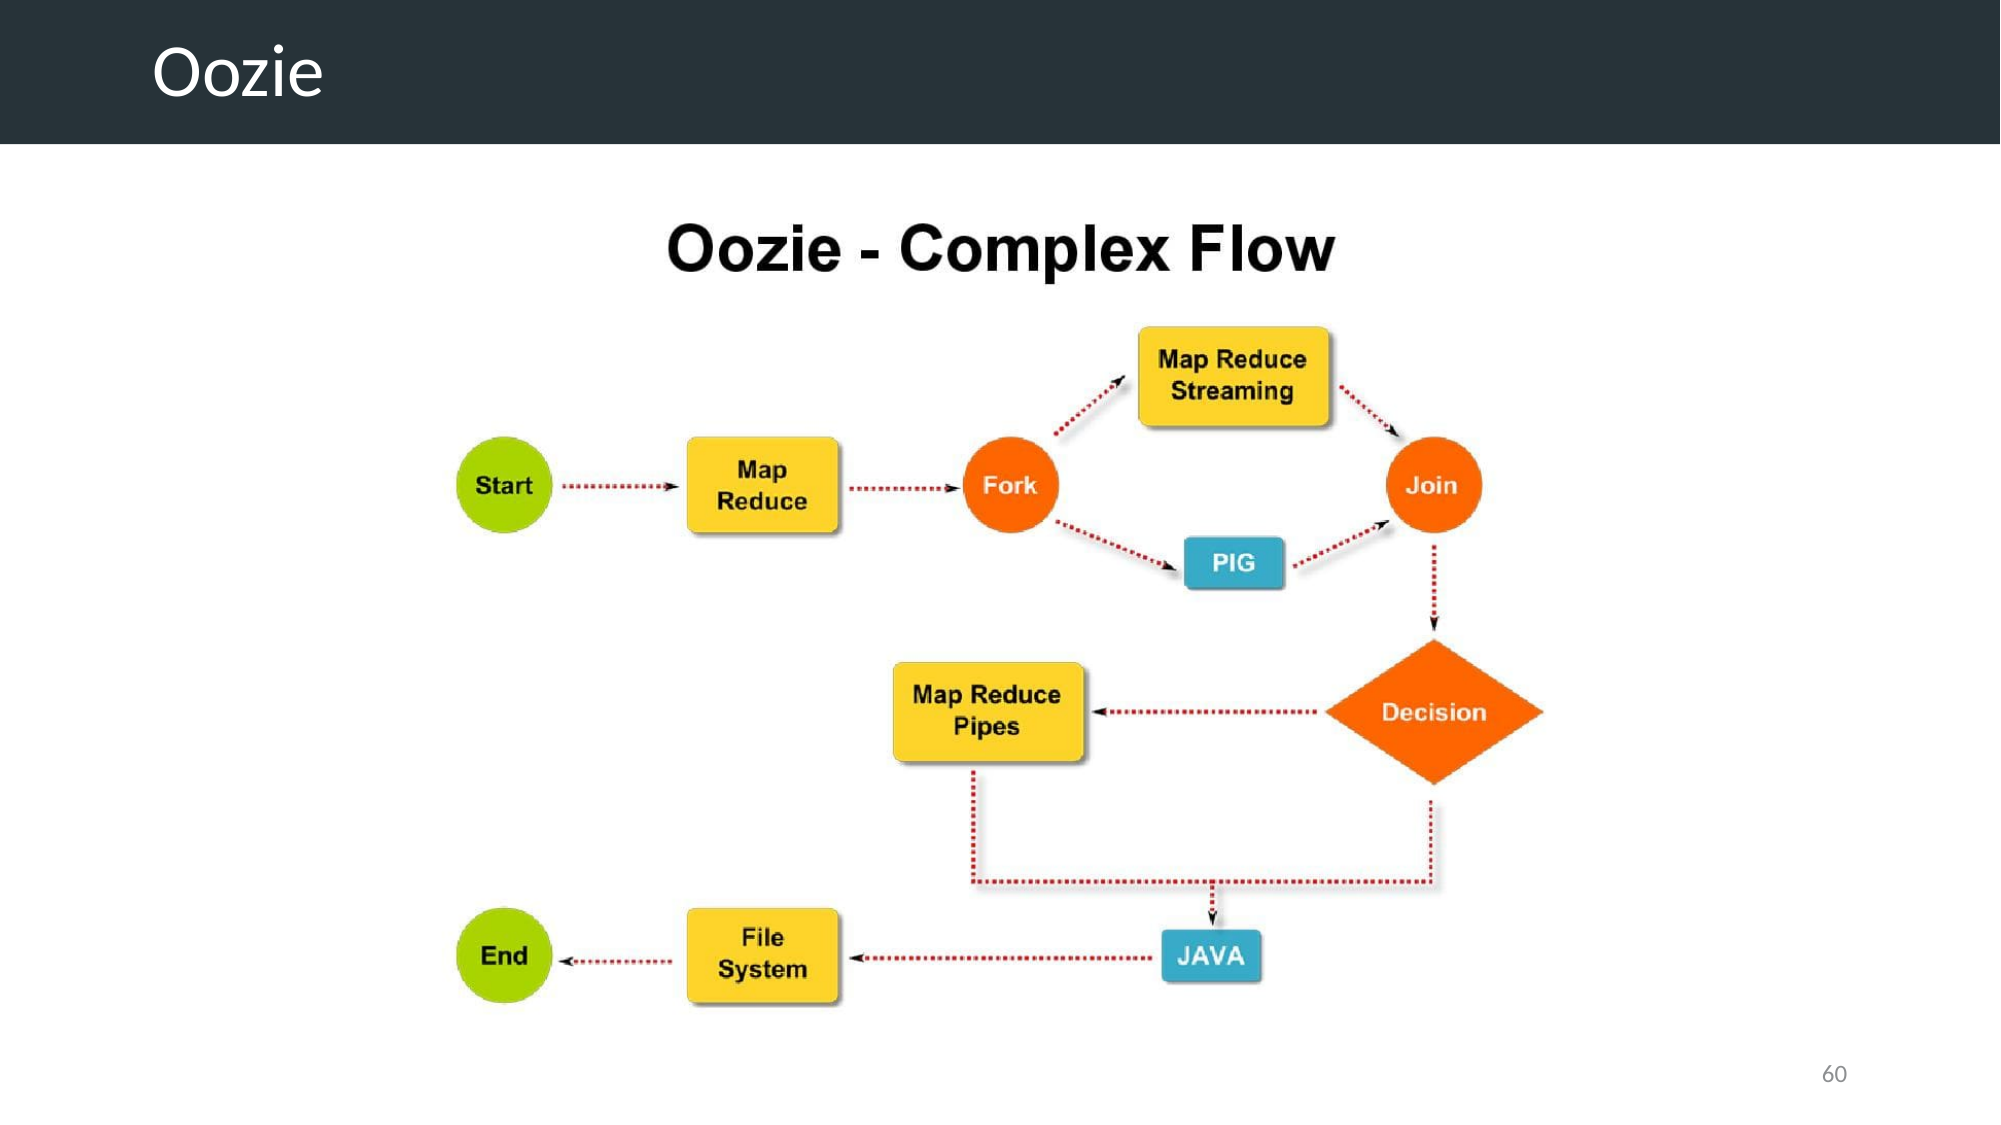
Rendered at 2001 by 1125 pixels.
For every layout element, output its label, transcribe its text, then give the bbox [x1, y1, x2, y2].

picture [228, 174, 1772, 1043]
slide_number 60 [1412, 1042, 1863, 1103]
title Oozie [137, 23, 1863, 121]
